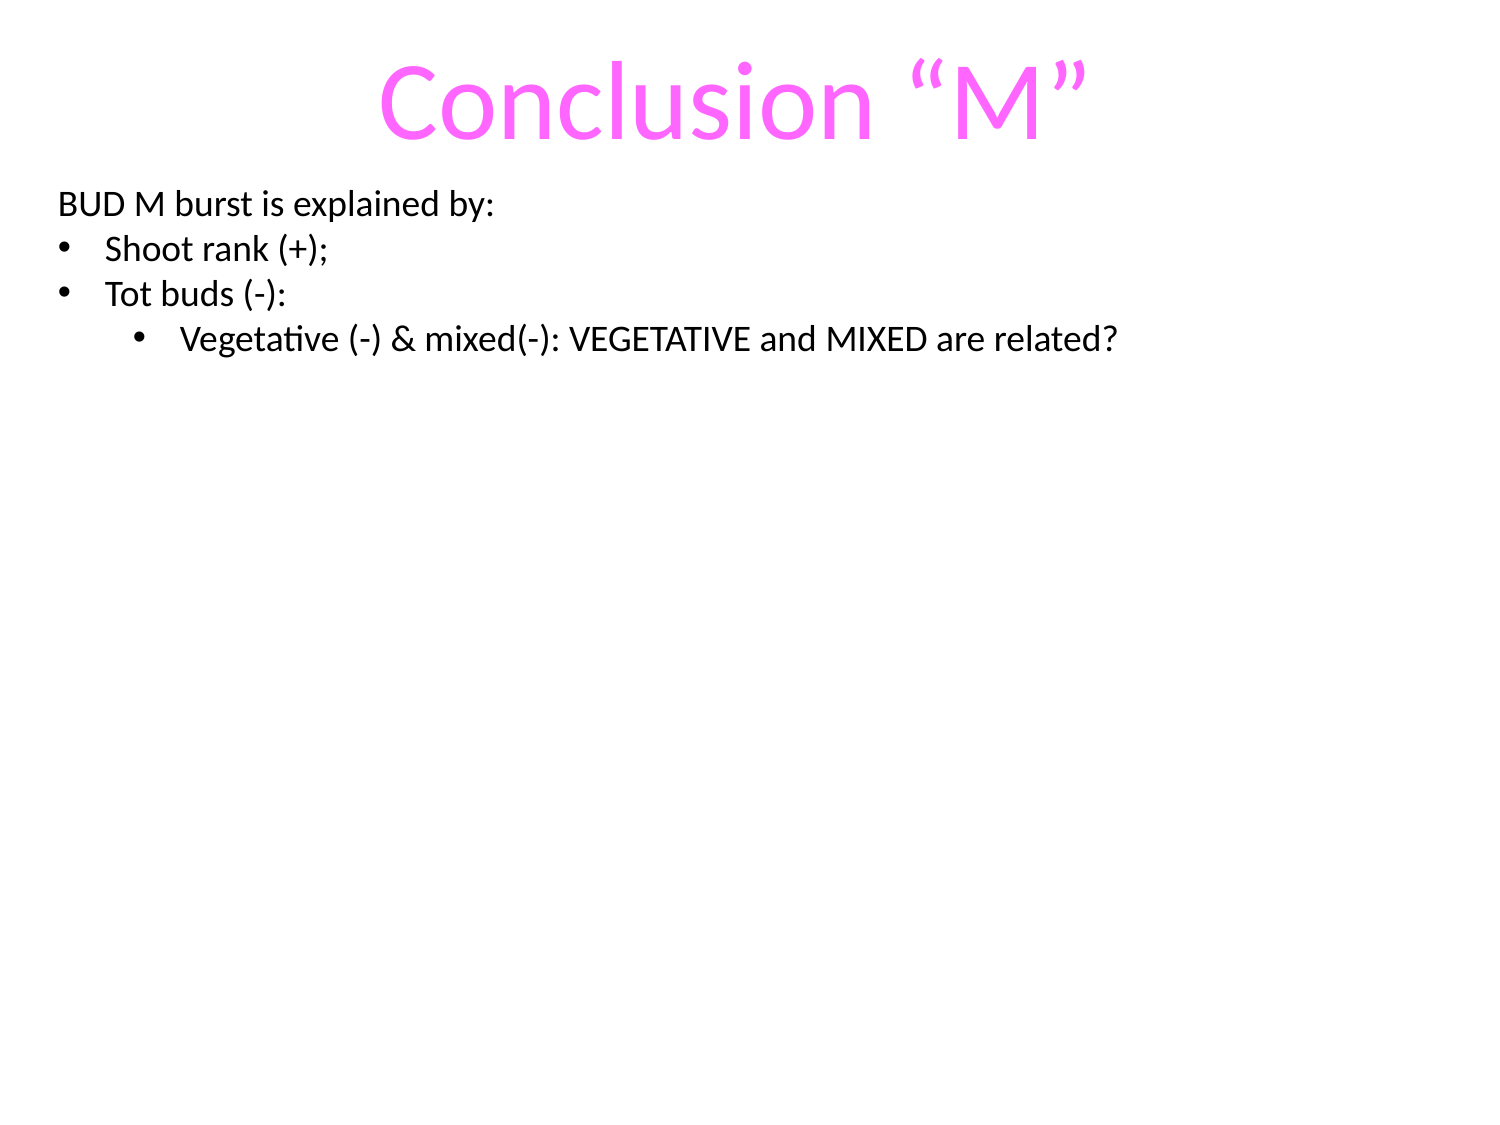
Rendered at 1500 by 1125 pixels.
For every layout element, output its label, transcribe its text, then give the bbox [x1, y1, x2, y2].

text_box Conclusion “M” [363, 19, 1108, 170]
text_box BUD M burst is explained by: Shoot rank (+); Tot buds (-): Vegetative (-) & mixed(-): VEGETATIVE and MIXED are related? [43, 171, 1401, 411]
